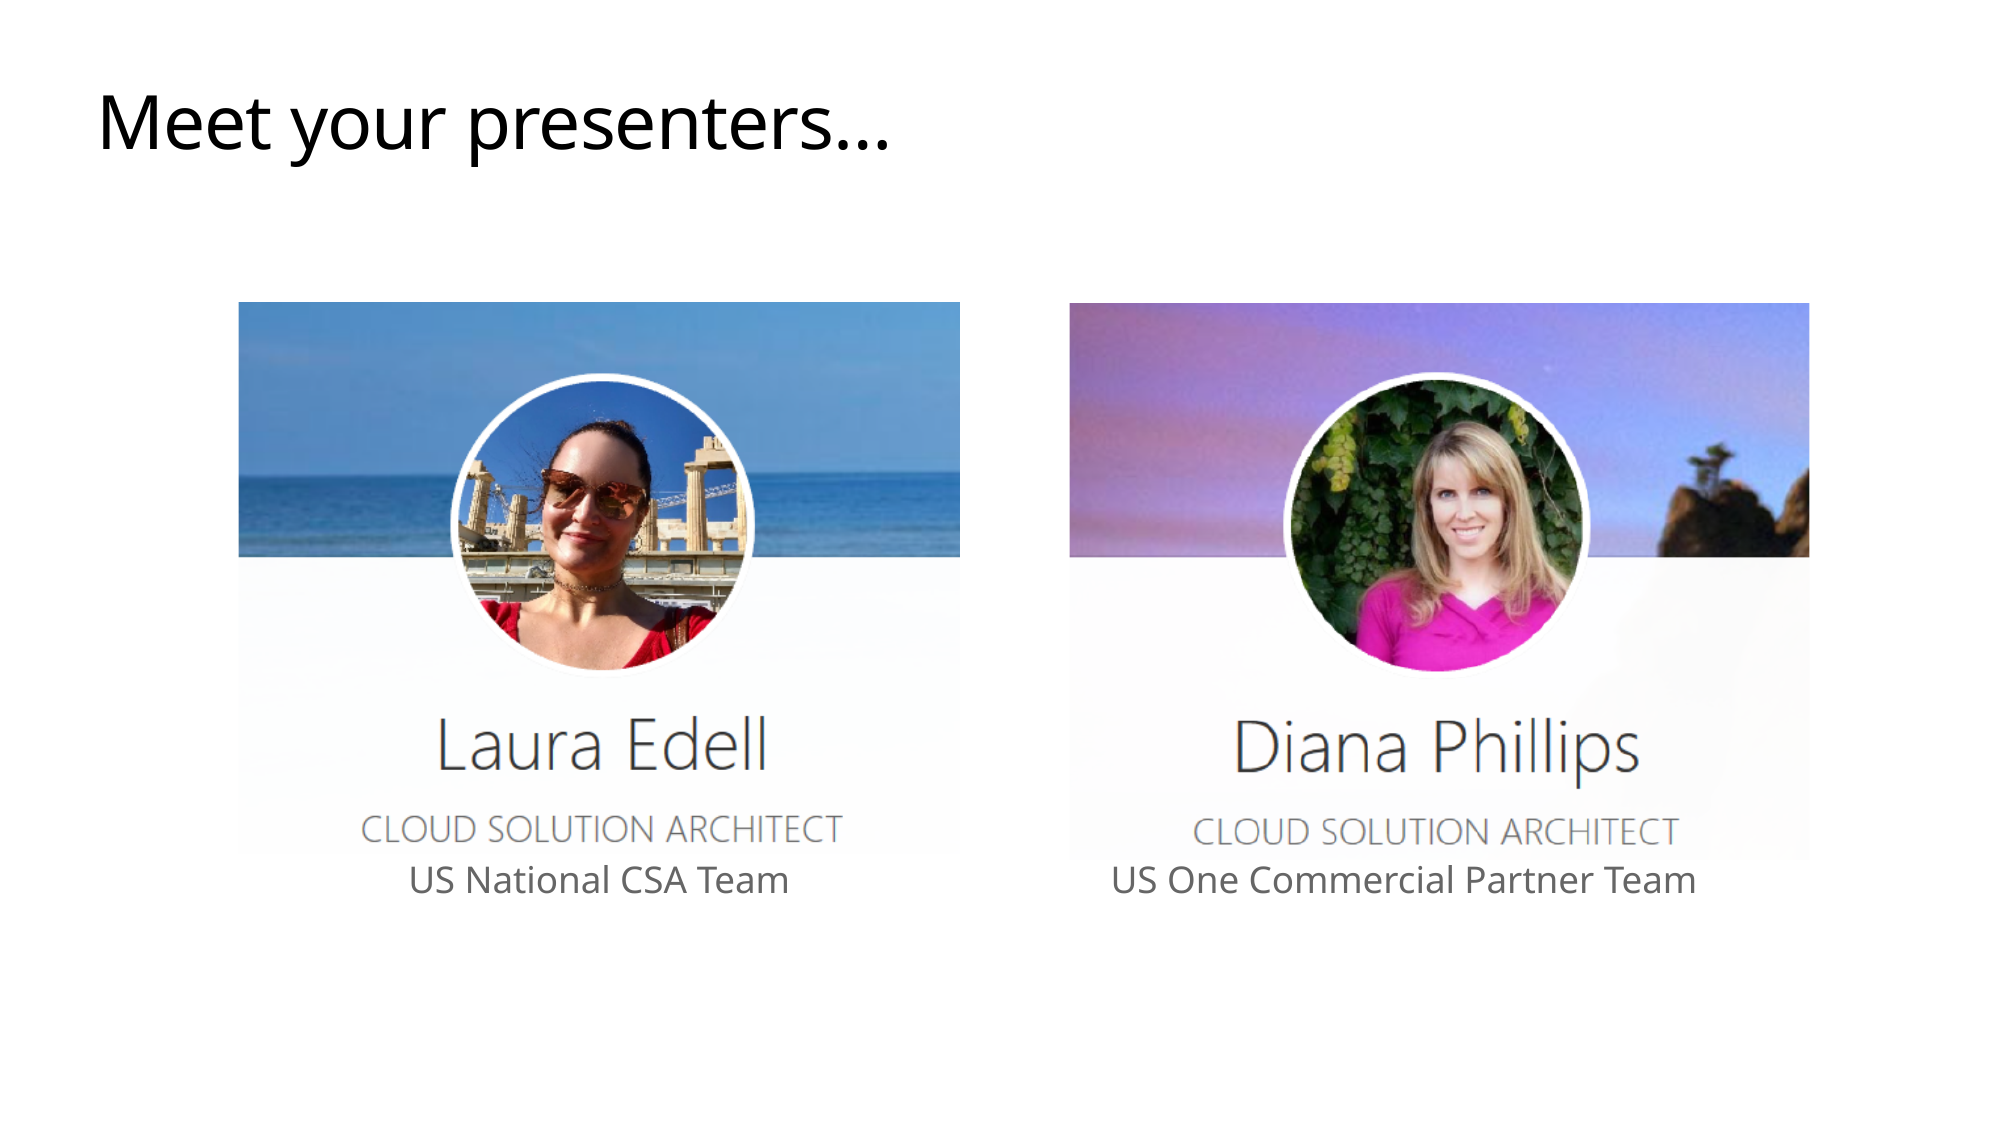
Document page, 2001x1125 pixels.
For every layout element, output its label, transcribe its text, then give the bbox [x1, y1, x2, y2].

picture [238, 301, 961, 854]
text_box US One Commercial Partner Team [1095, 865, 1713, 909]
picture [1069, 301, 1810, 865]
title Meet your presenters… [96, 75, 1904, 166]
text_box US National CSA Team [393, 854, 806, 909]
